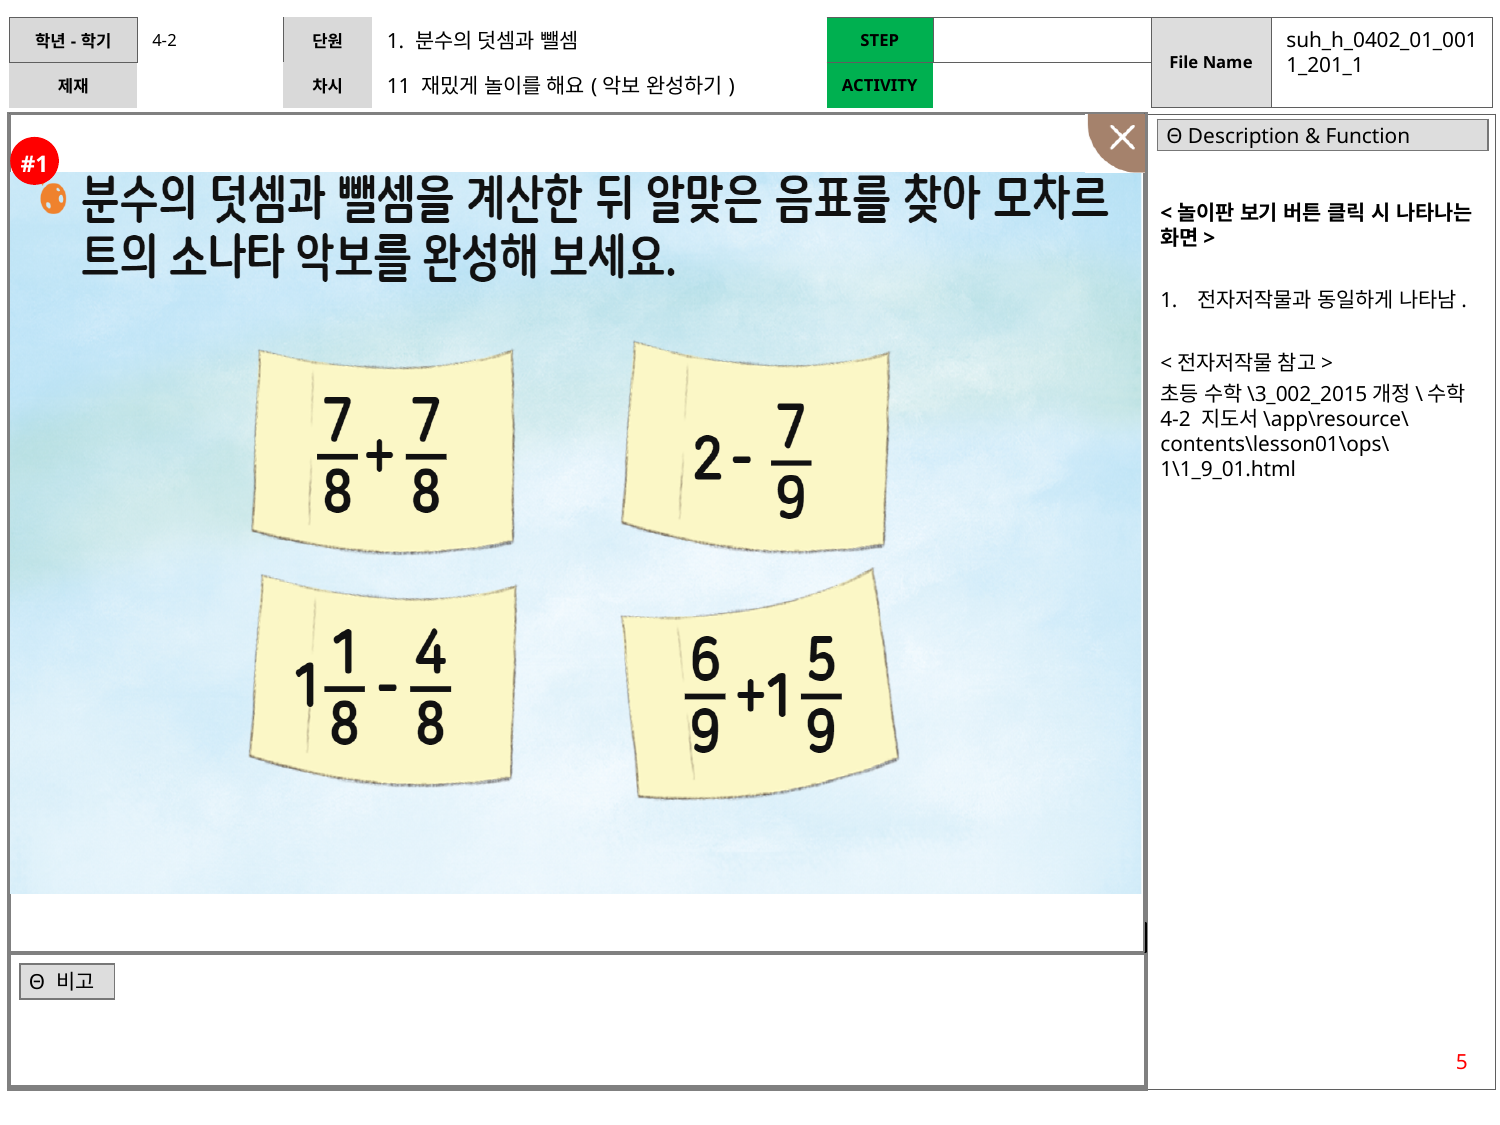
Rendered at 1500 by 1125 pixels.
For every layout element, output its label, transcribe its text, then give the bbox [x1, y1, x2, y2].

text_box #1 [8, 134, 61, 172]
picture [10, 113, 1145, 894]
table_header Θ Description & Function [1158, 120, 1487, 150]
text_box <놀이판 보기 버튼 클릭 시 나타나는 화면> 전자저작물과 동일하게 나타남. <전자저작물 참고> 초등 수학\3_002_2015개정\수학 4-2 지도서\app\resource\contents\lesson01\ops\1\1_9_01.html [1147, 160, 1500, 520]
text_box [8, 111, 1146, 171]
text_box [8, 896, 1146, 954]
text_box suh_h_0402_01_0011_201_1 [1271, 18, 1500, 84]
